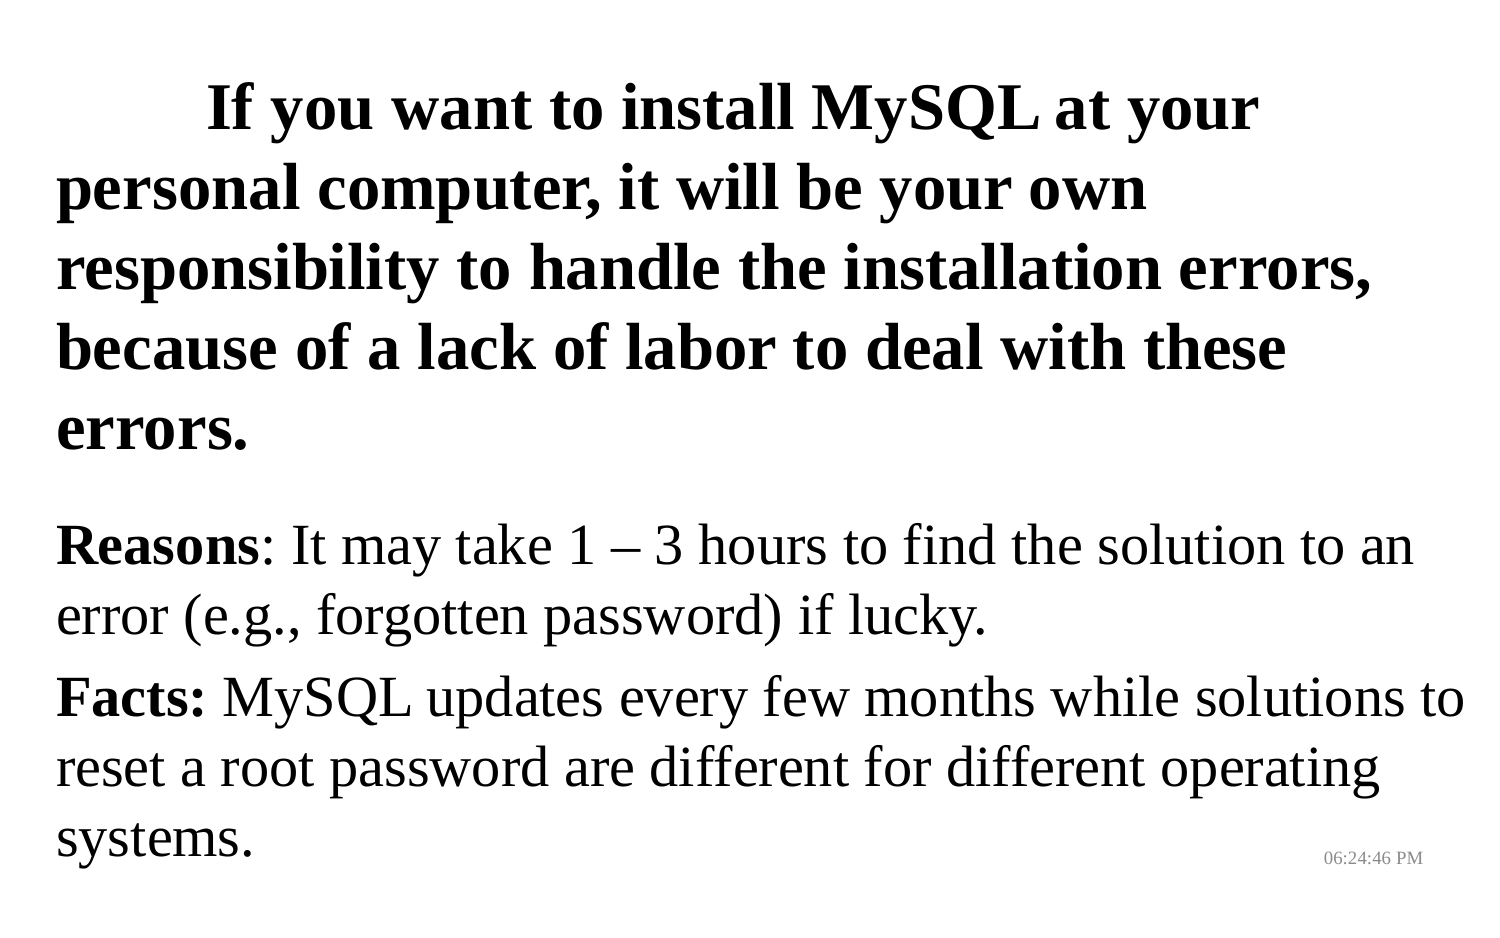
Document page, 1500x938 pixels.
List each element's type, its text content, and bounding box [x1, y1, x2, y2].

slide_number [829, 844, 1424, 871]
list If you want to install MySQL at your personal computer, it will be your own responsibility to handle the installation errors, because of a lack of labor to deal with these errors. Reasons: It may take 1 – 3 hours to find the solution to an error (e.g., forgotten password) if lucky. Facts: MySQL updates every few months while solutions to reset a root password are different for different operating systems. [41, 55, 1483, 824]
